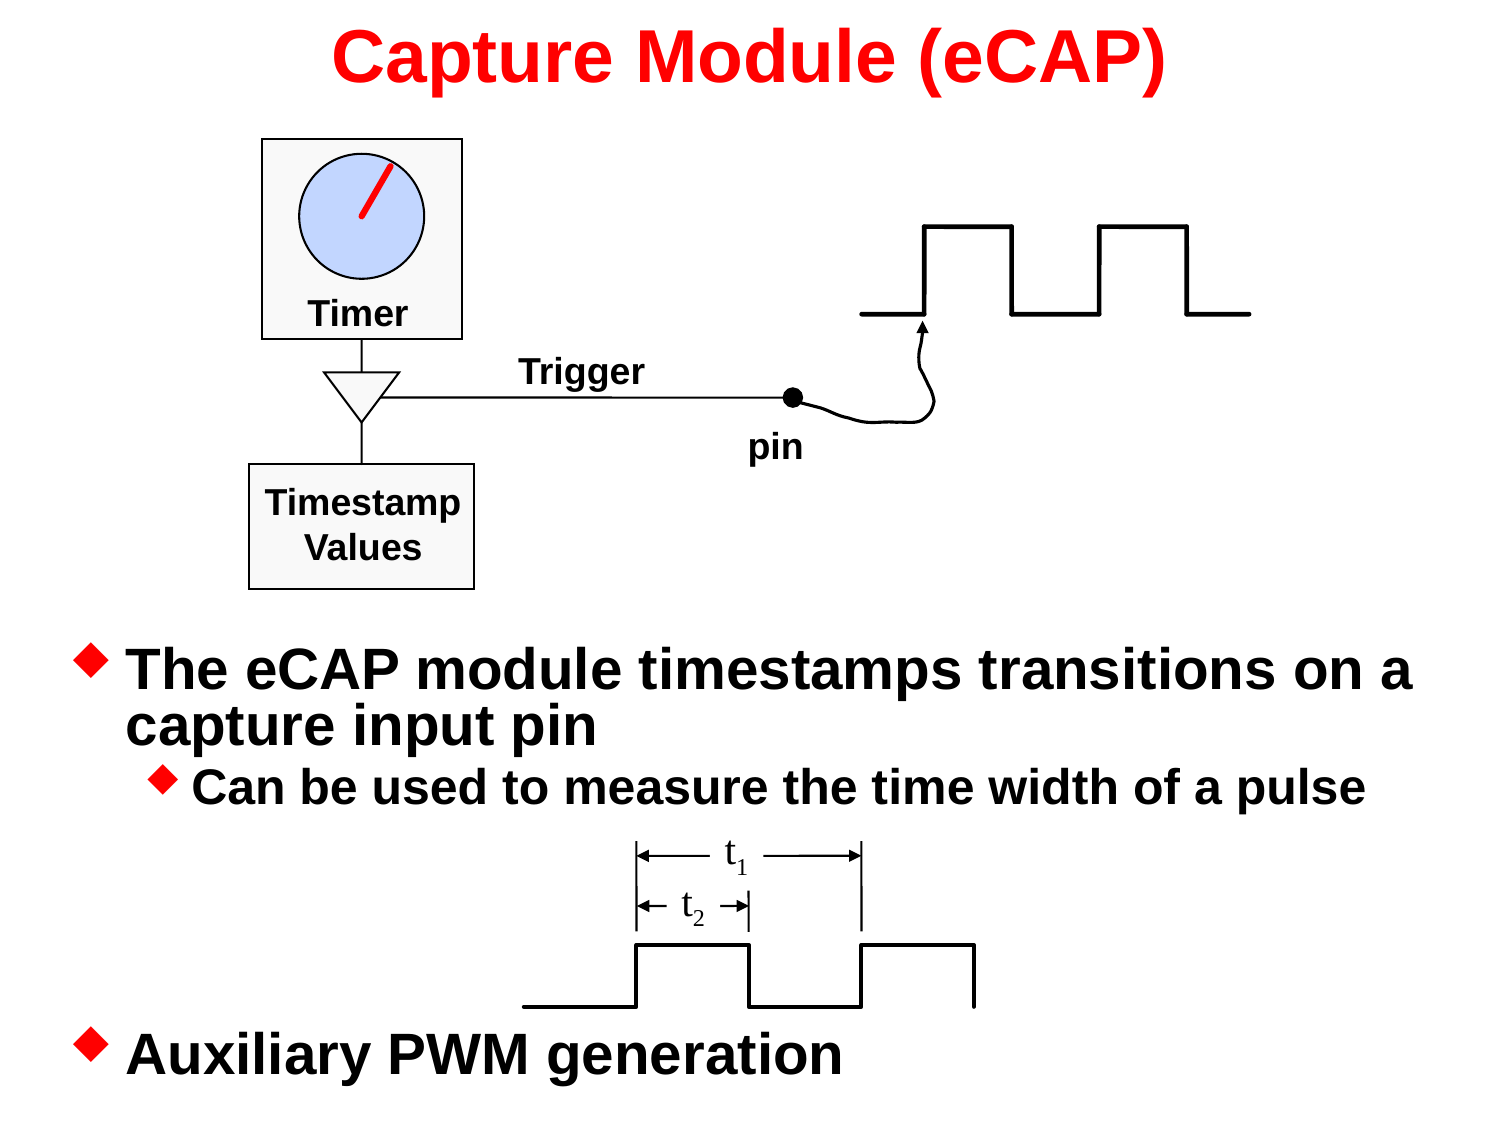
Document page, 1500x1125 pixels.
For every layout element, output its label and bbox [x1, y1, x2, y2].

text_box [54, 637, 1448, 1111]
title [0, 0, 1500, 122]
text_box [248, 138, 1250, 590]
